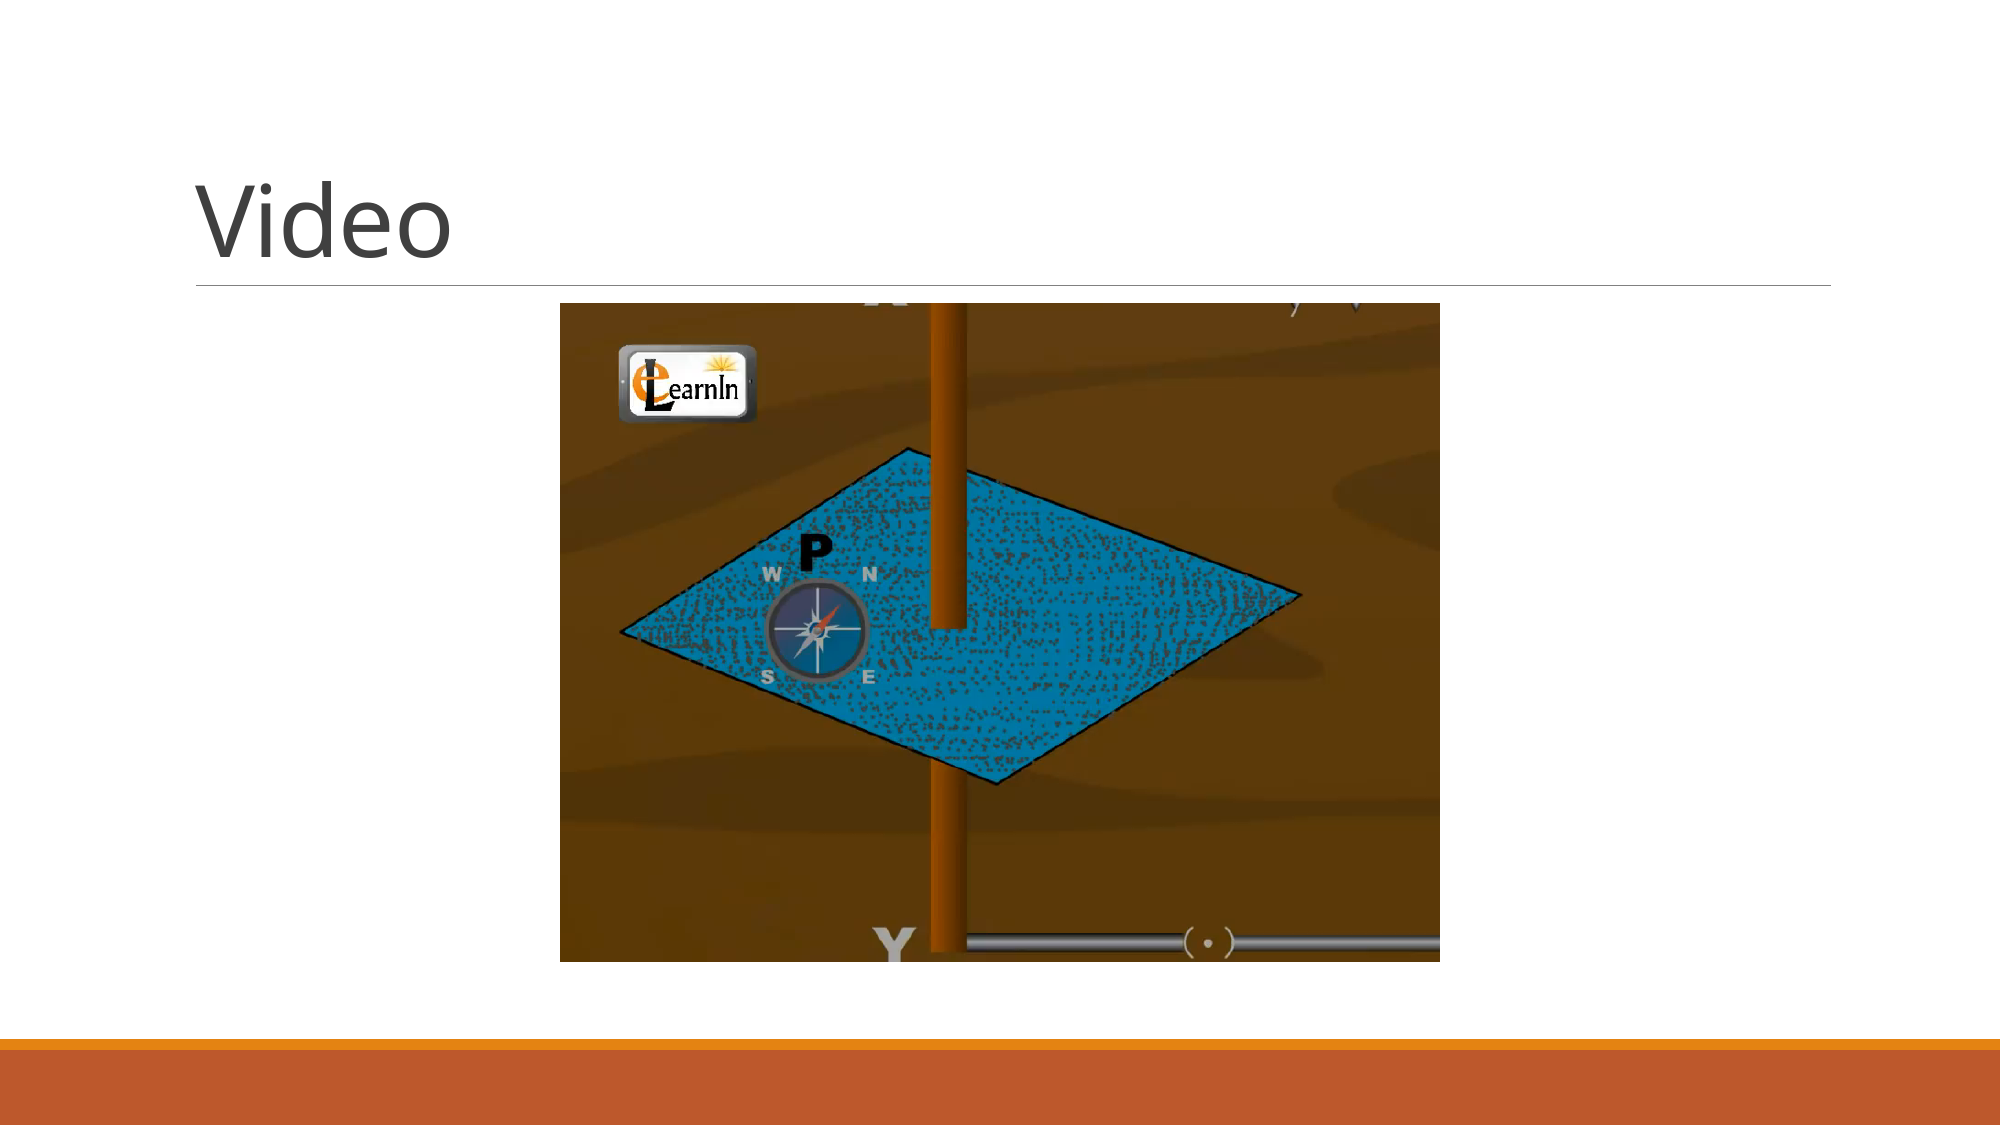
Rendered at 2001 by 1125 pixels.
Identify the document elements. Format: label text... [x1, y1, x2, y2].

title Video [180, 47, 1830, 285]
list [559, 302, 1441, 964]
